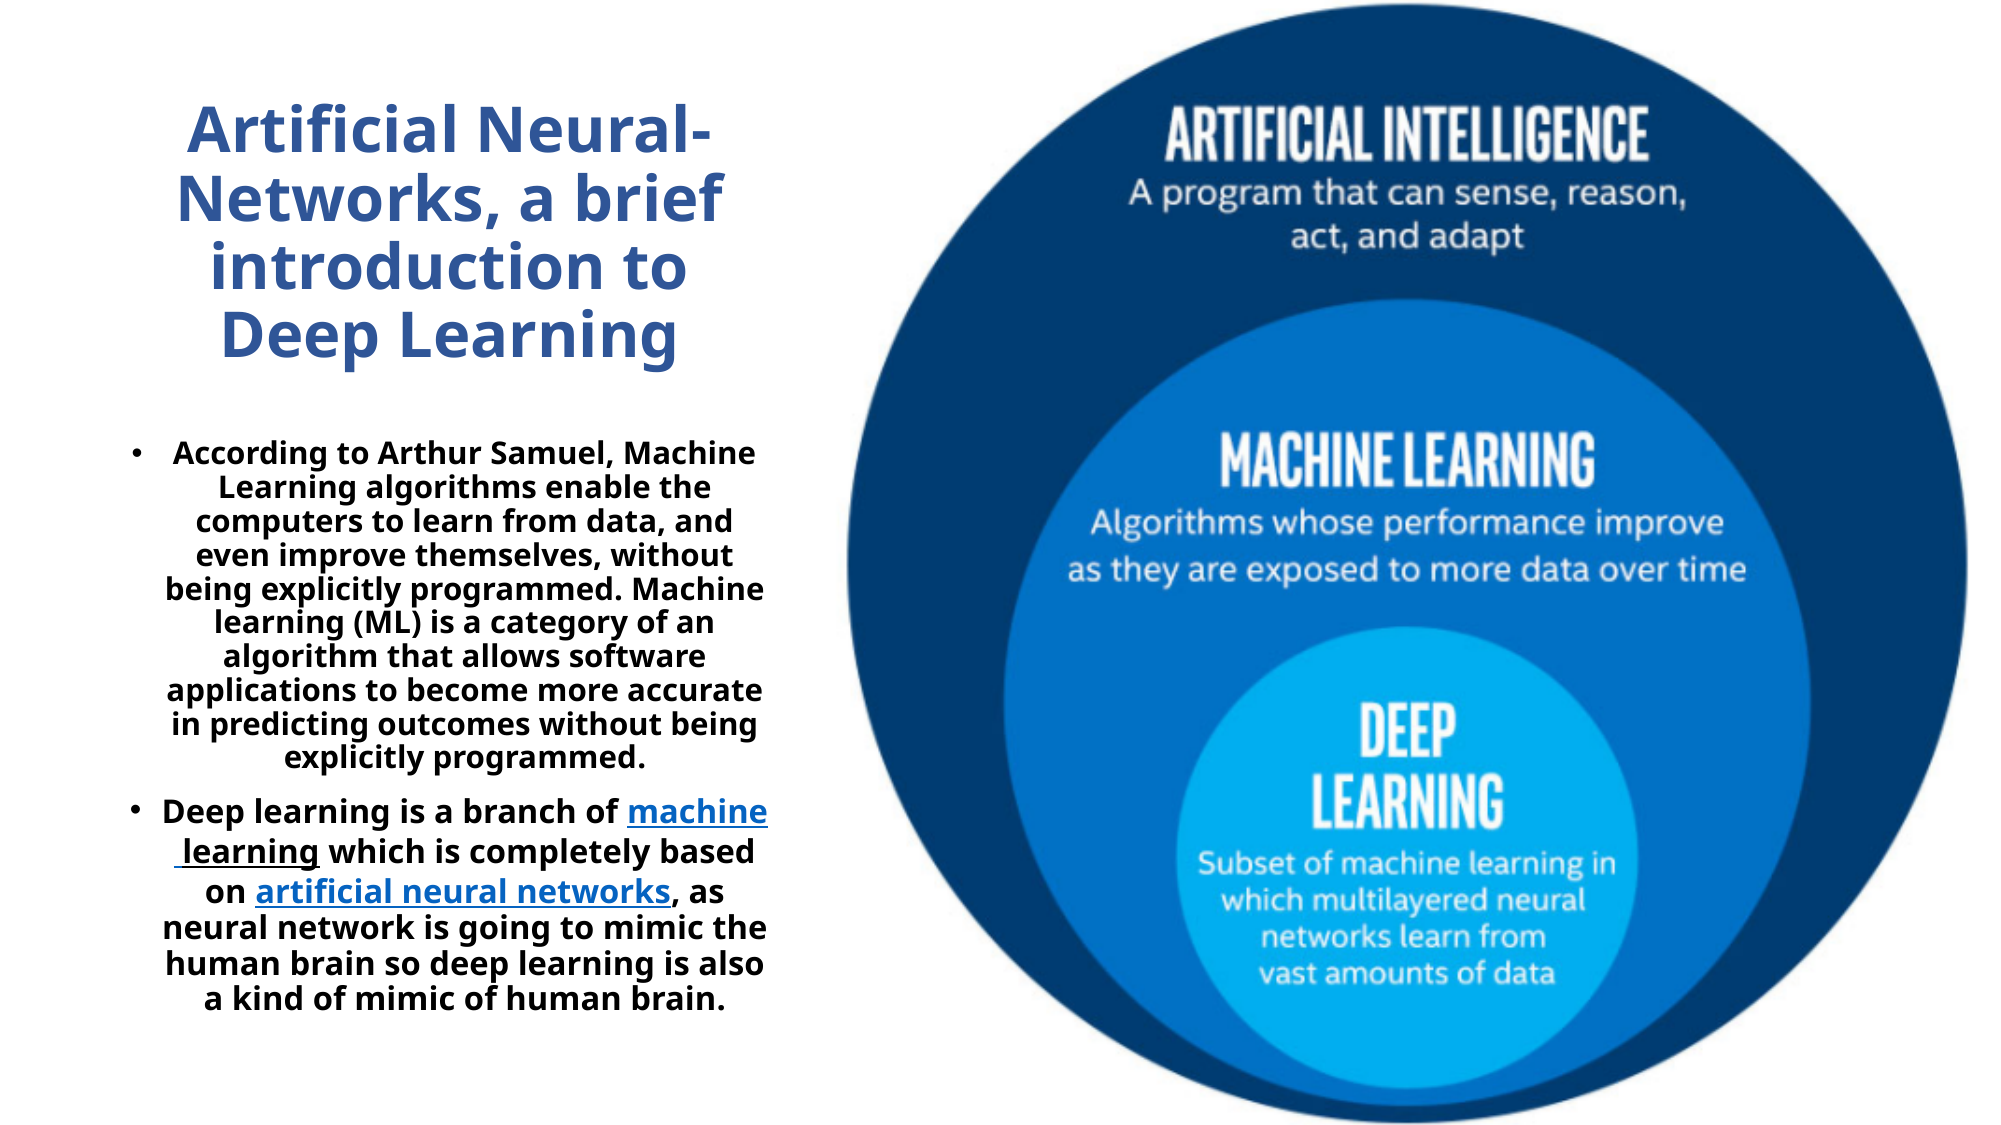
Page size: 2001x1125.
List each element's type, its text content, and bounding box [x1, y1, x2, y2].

list According to Arthur Samuel, Machine Learning algorithms enable the computers to learn from data, and even improve themselves, without being explicitly programmed. Machine learning (ML) is a category of an algorithm that allows software applications to become more accurate in predicting outcomes without being explicitly programmed. Deep learning is a branch of machine learning which is completely based on artificial neural networks, as neural network is going to mimic the human brain so deep learning is also a kind of mimic of human brain. [114, 430, 785, 1036]
text_box [0, 0, 821, 1125]
title Artificial Neural-Networks, a brief introduction to Deep Learning [137, 90, 762, 430]
picture [821, 0, 2000, 1125]
